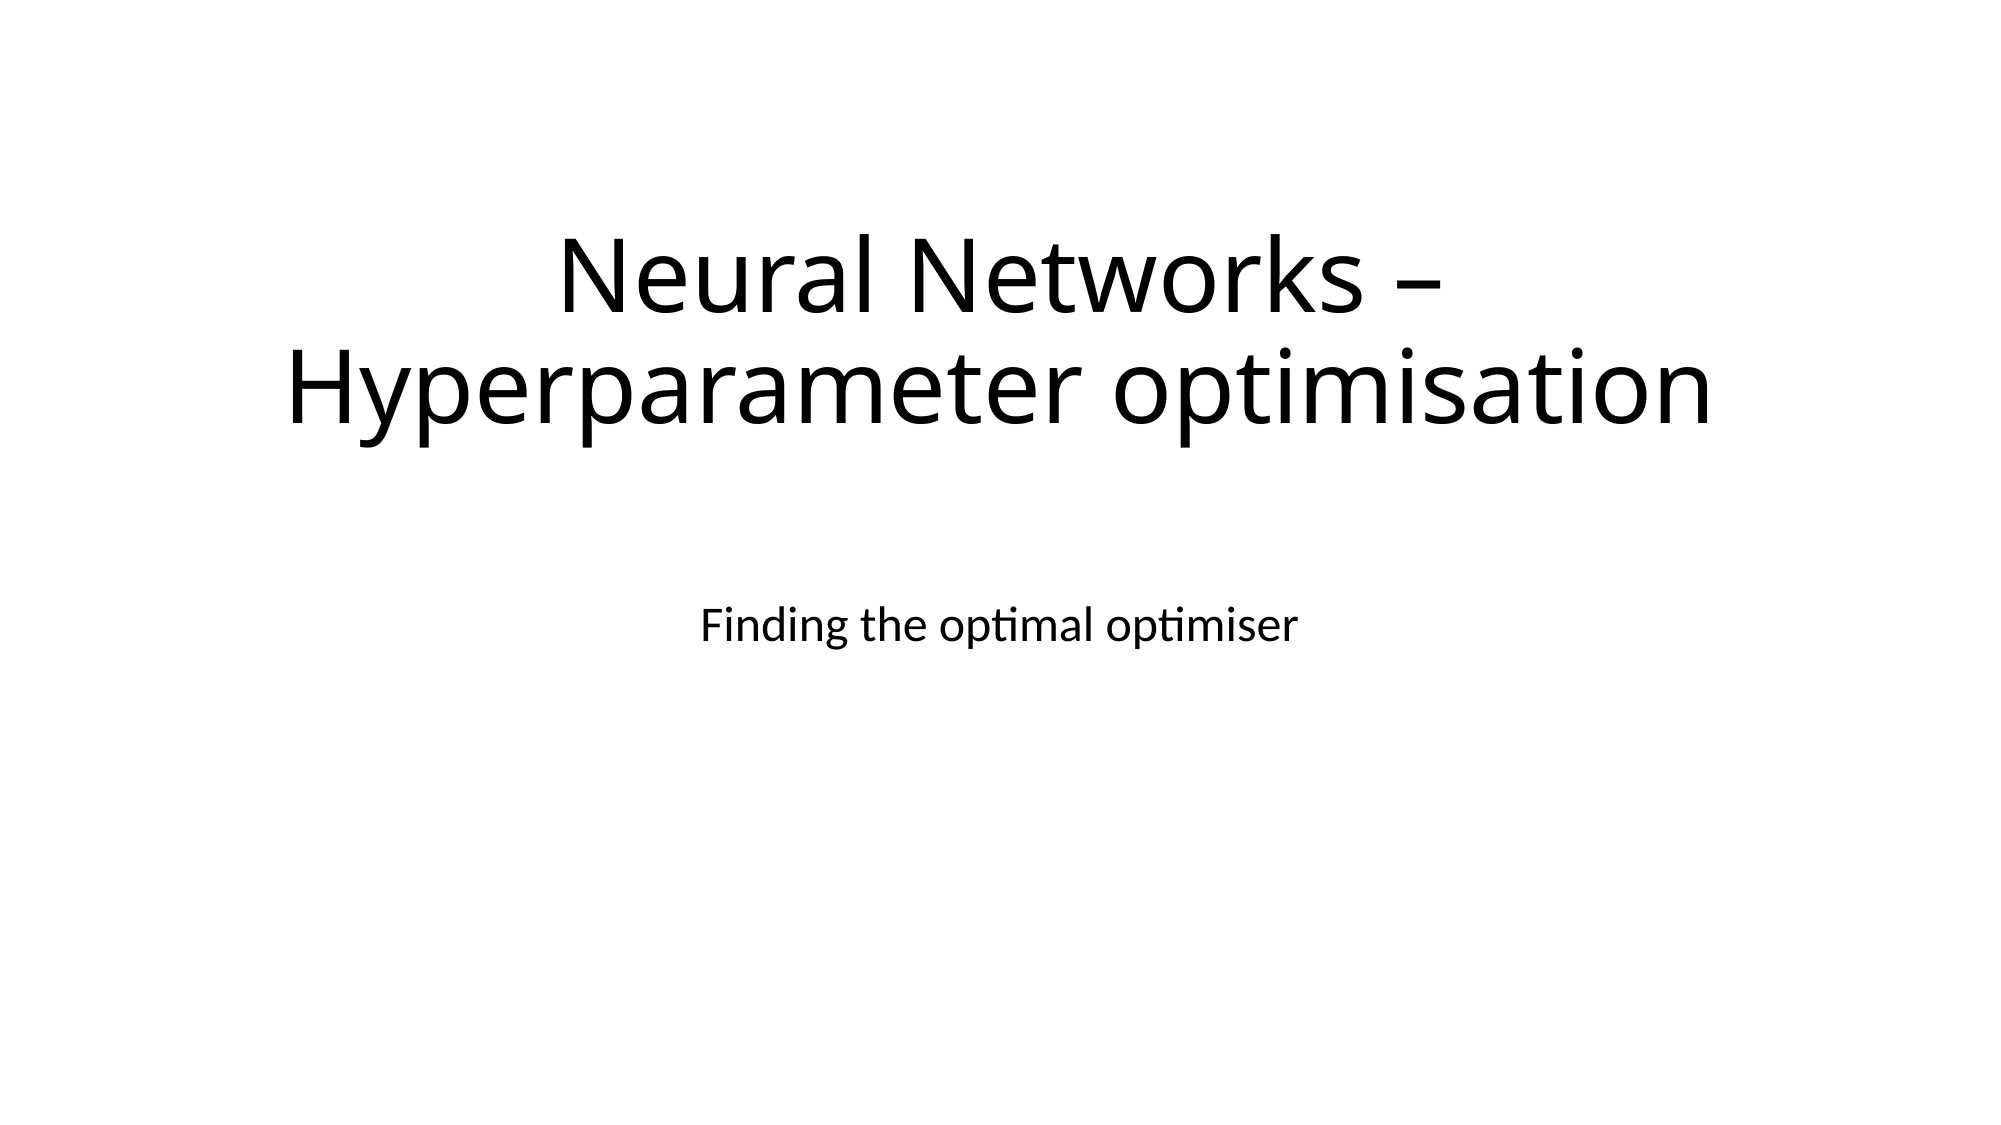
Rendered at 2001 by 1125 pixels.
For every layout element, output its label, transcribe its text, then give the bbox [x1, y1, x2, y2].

subtitle Finding the optimal optimiser [249, 590, 1750, 863]
title Neural Networks – Hyperparameter optimisation [249, 184, 1750, 576]
